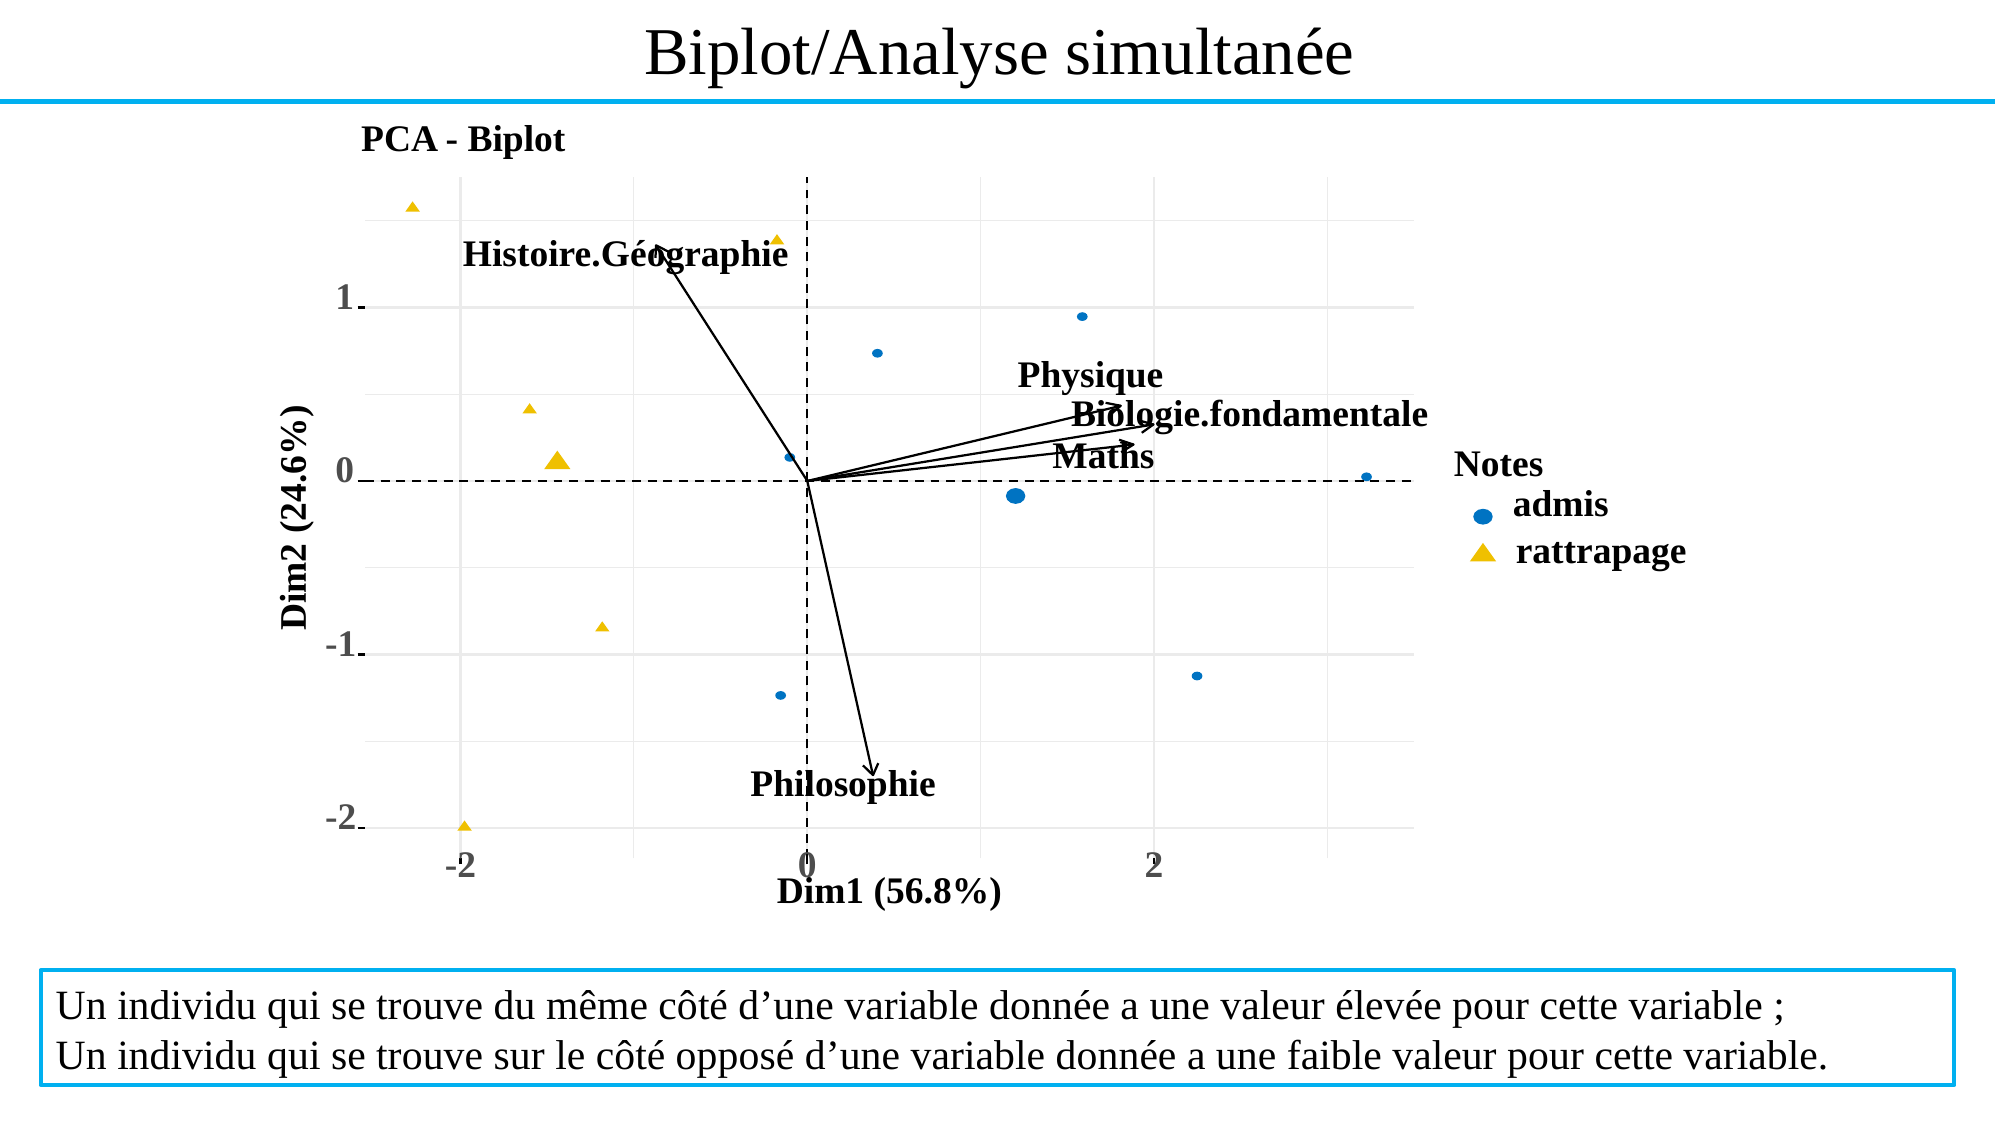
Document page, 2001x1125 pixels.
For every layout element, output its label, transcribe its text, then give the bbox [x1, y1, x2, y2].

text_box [279, 125, 1662, 929]
text_box Un individu qui se trouve du même côté d’une variable donnée a une valeur élevée pour cette variable ; Un individu qui se trouve sur le côté opposé d’une variable donnée a une faible valeur pour cette variable. [39, 968, 1956, 1087]
title Biplot/Analyse simultanée [249, 0, 1750, 96]
